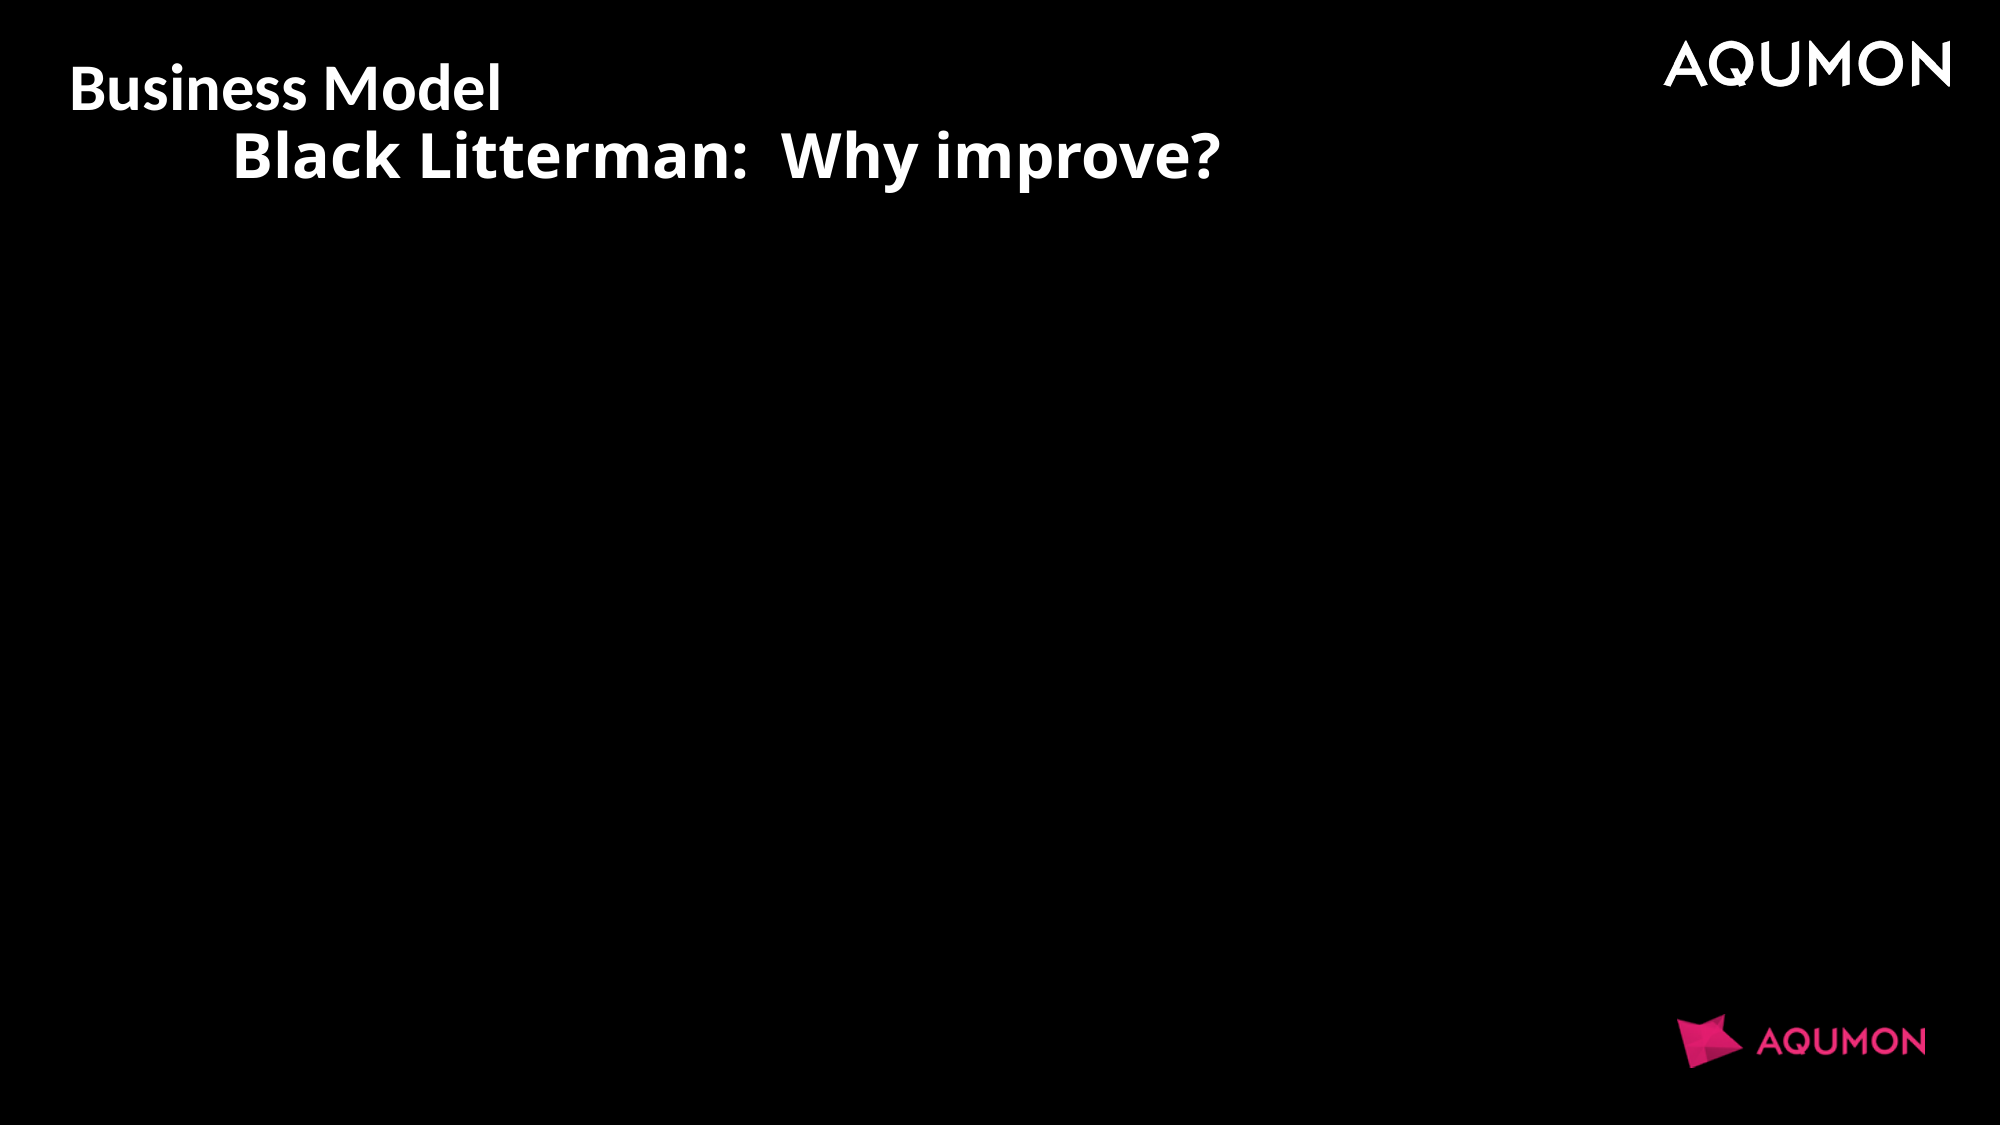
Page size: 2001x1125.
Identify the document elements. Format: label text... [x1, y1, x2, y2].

text_box Business Model Black Litterman: Why improve? [61, 44, 1550, 200]
picture [1663, 40, 1950, 87]
picture [1677, 1014, 1925, 1069]
